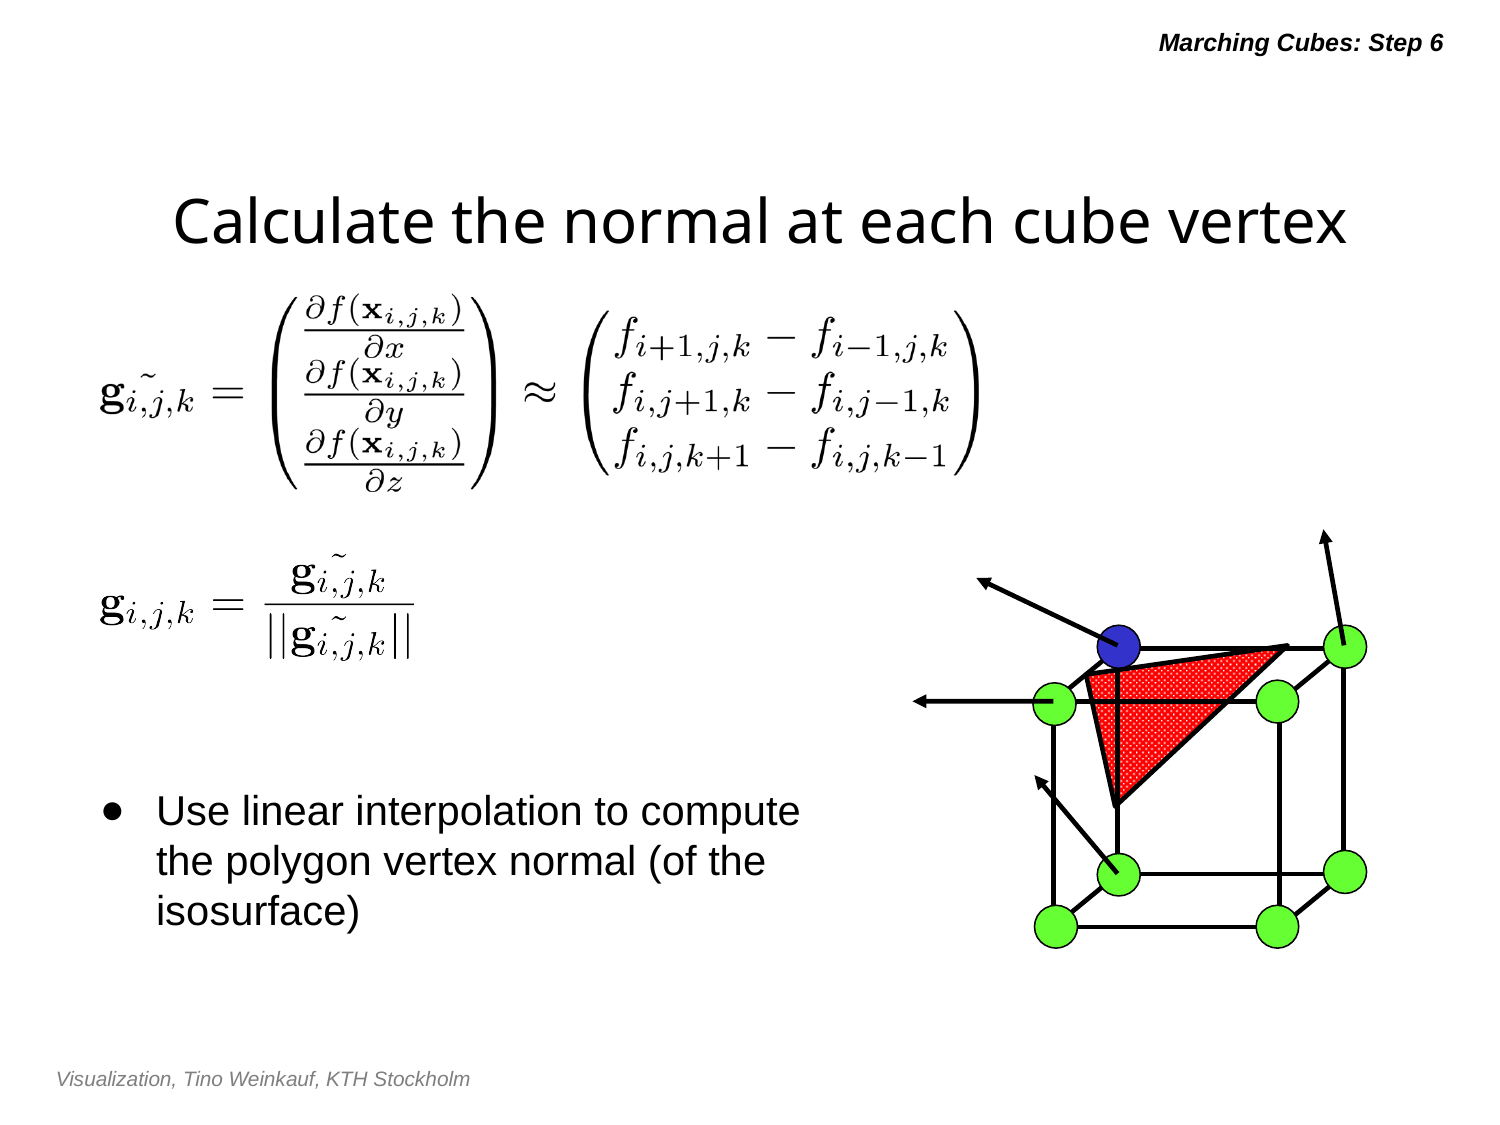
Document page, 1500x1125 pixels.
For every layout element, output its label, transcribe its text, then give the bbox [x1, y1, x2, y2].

text_box Calculate the normal at each cube vertex [172, 182, 1349, 257]
picture [100, 293, 979, 493]
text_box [912, 528, 1367, 949]
list Use linear interpolation to compute the polygon vertex normal (of the isosurface) [38, 408, 824, 1069]
picture [100, 553, 414, 661]
title Marching Cubes: Step 6 [237, 18, 1460, 67]
